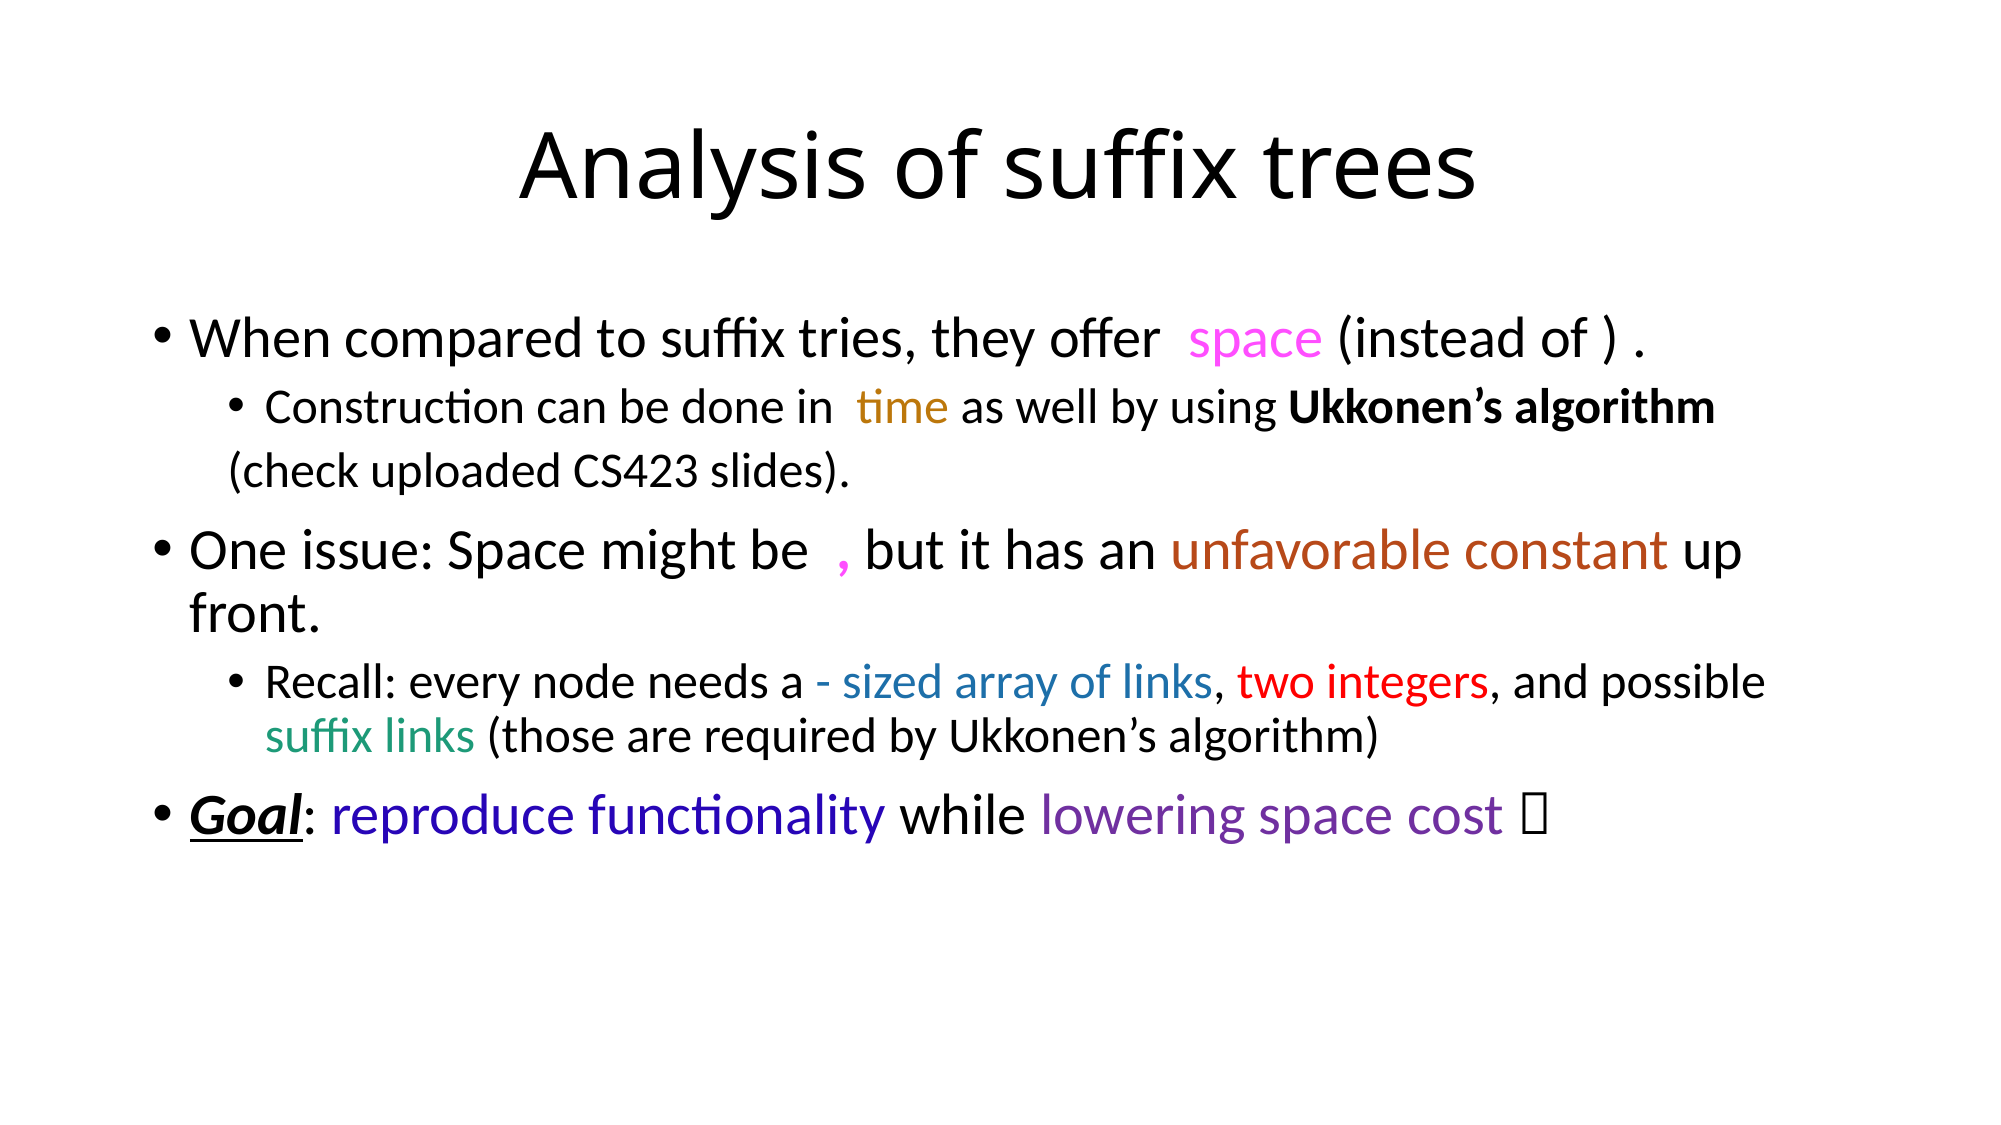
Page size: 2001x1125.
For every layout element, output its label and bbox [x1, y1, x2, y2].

title [137, 59, 1863, 278]
